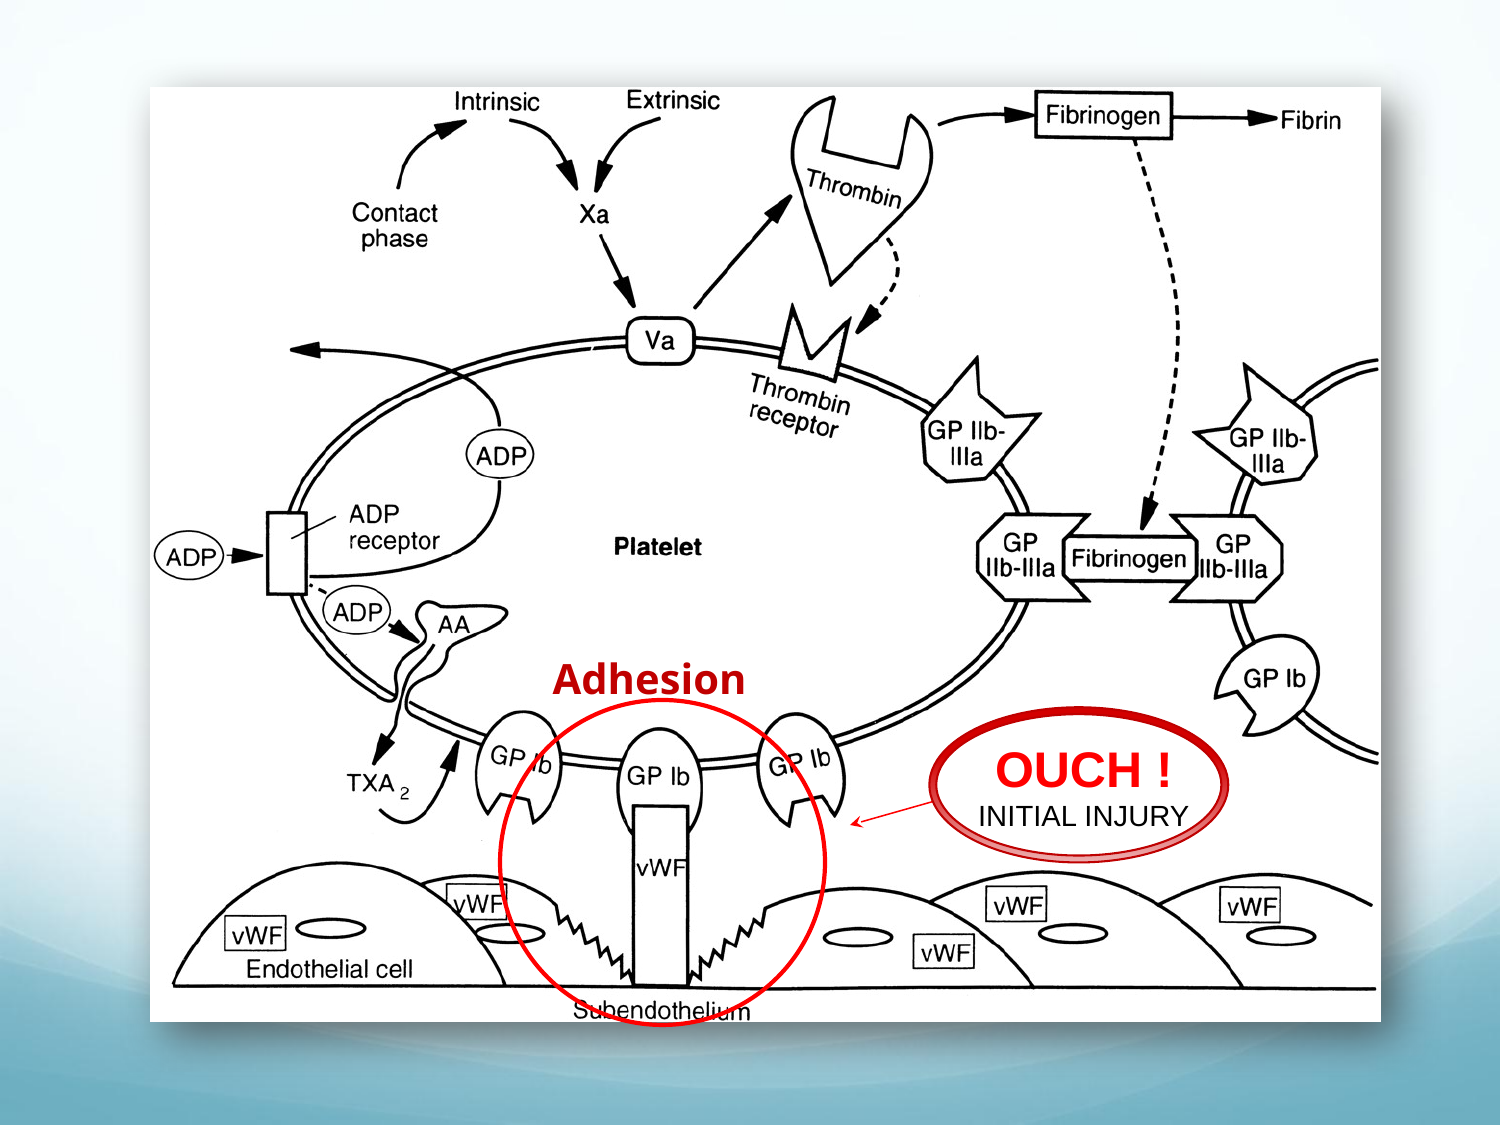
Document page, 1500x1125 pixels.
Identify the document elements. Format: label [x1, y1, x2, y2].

picture [0, 0, 1500, 1125]
text_box [849, 799, 939, 826]
list [149, 87, 1381, 1022]
